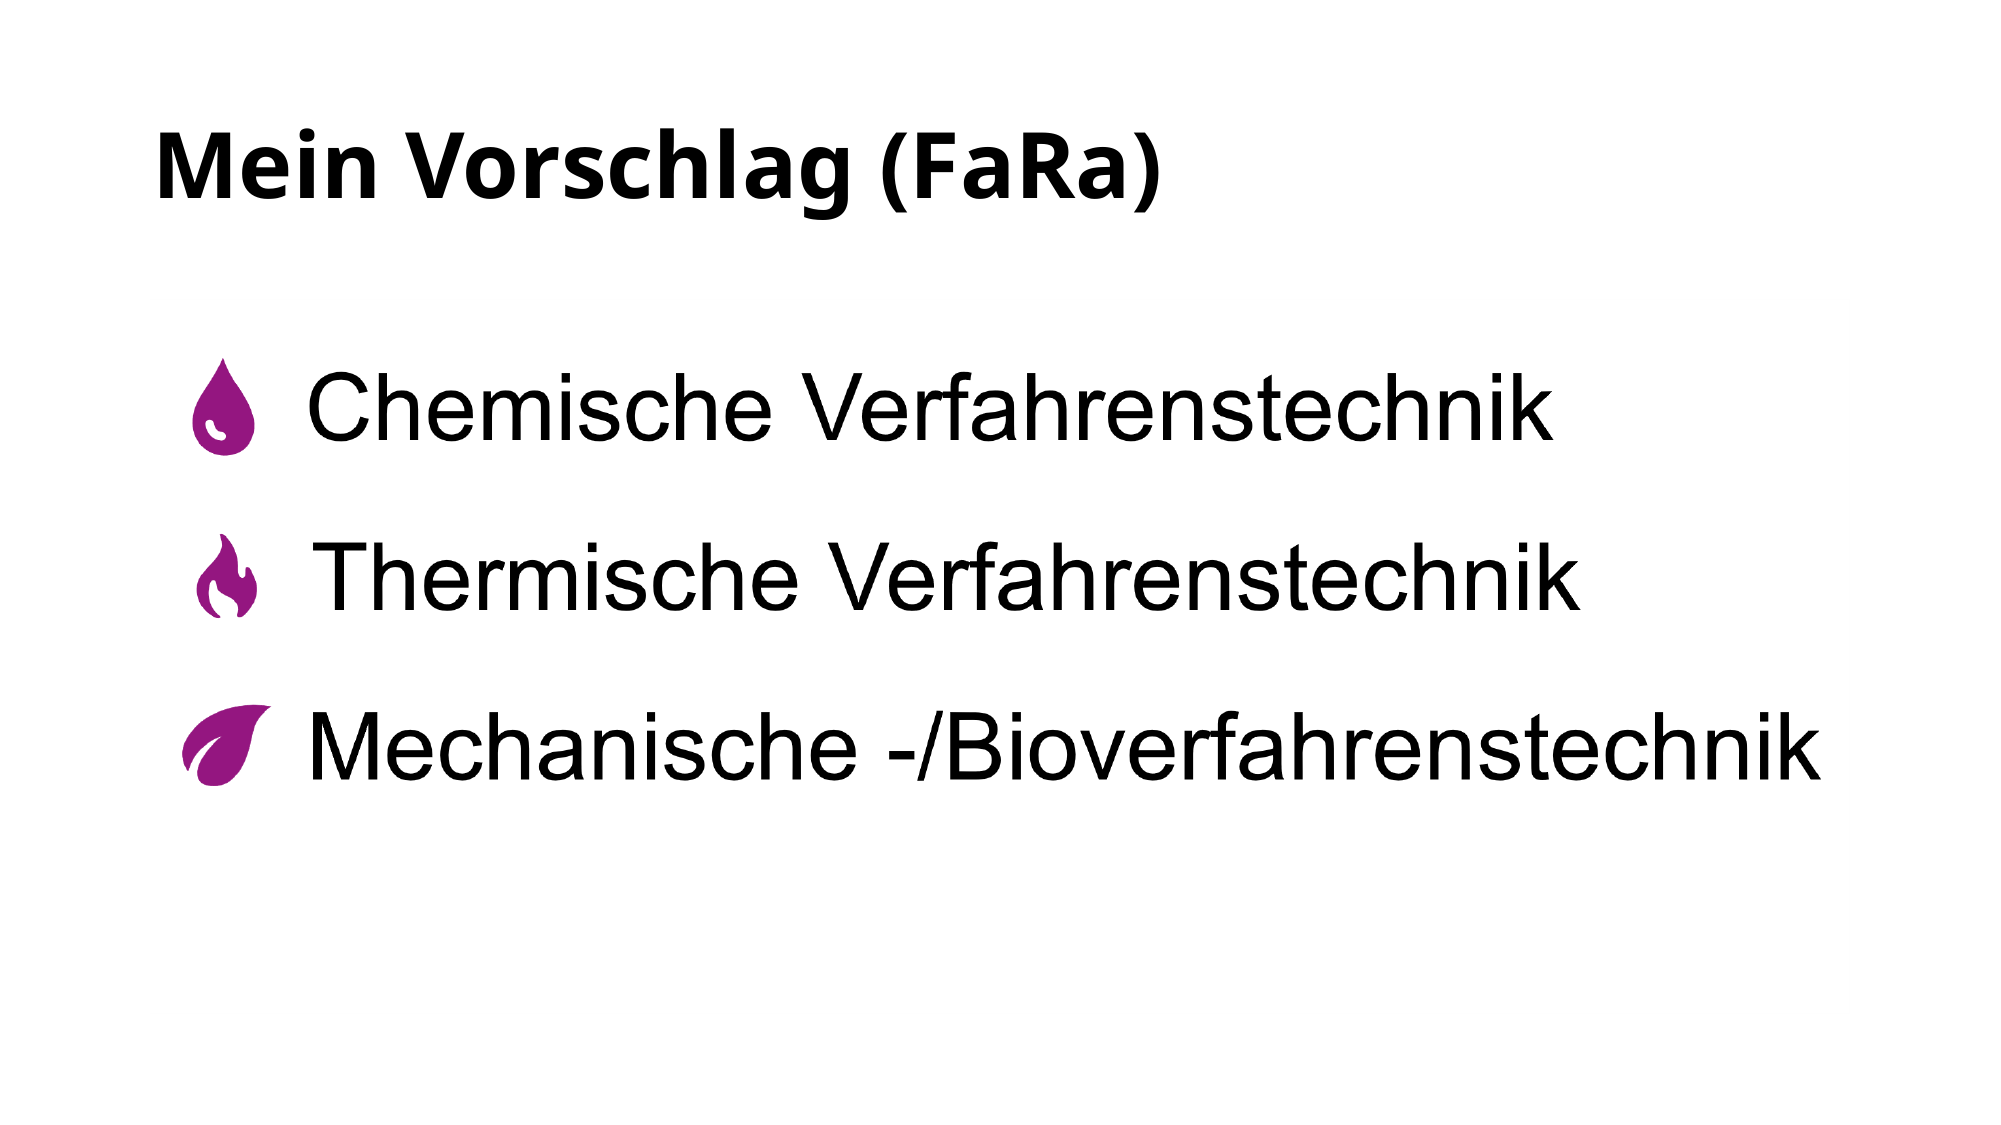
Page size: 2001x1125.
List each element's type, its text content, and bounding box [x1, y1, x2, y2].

title Mein Vorschlag (FaRa) [137, 59, 1863, 278]
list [150, 299, 1850, 1014]
